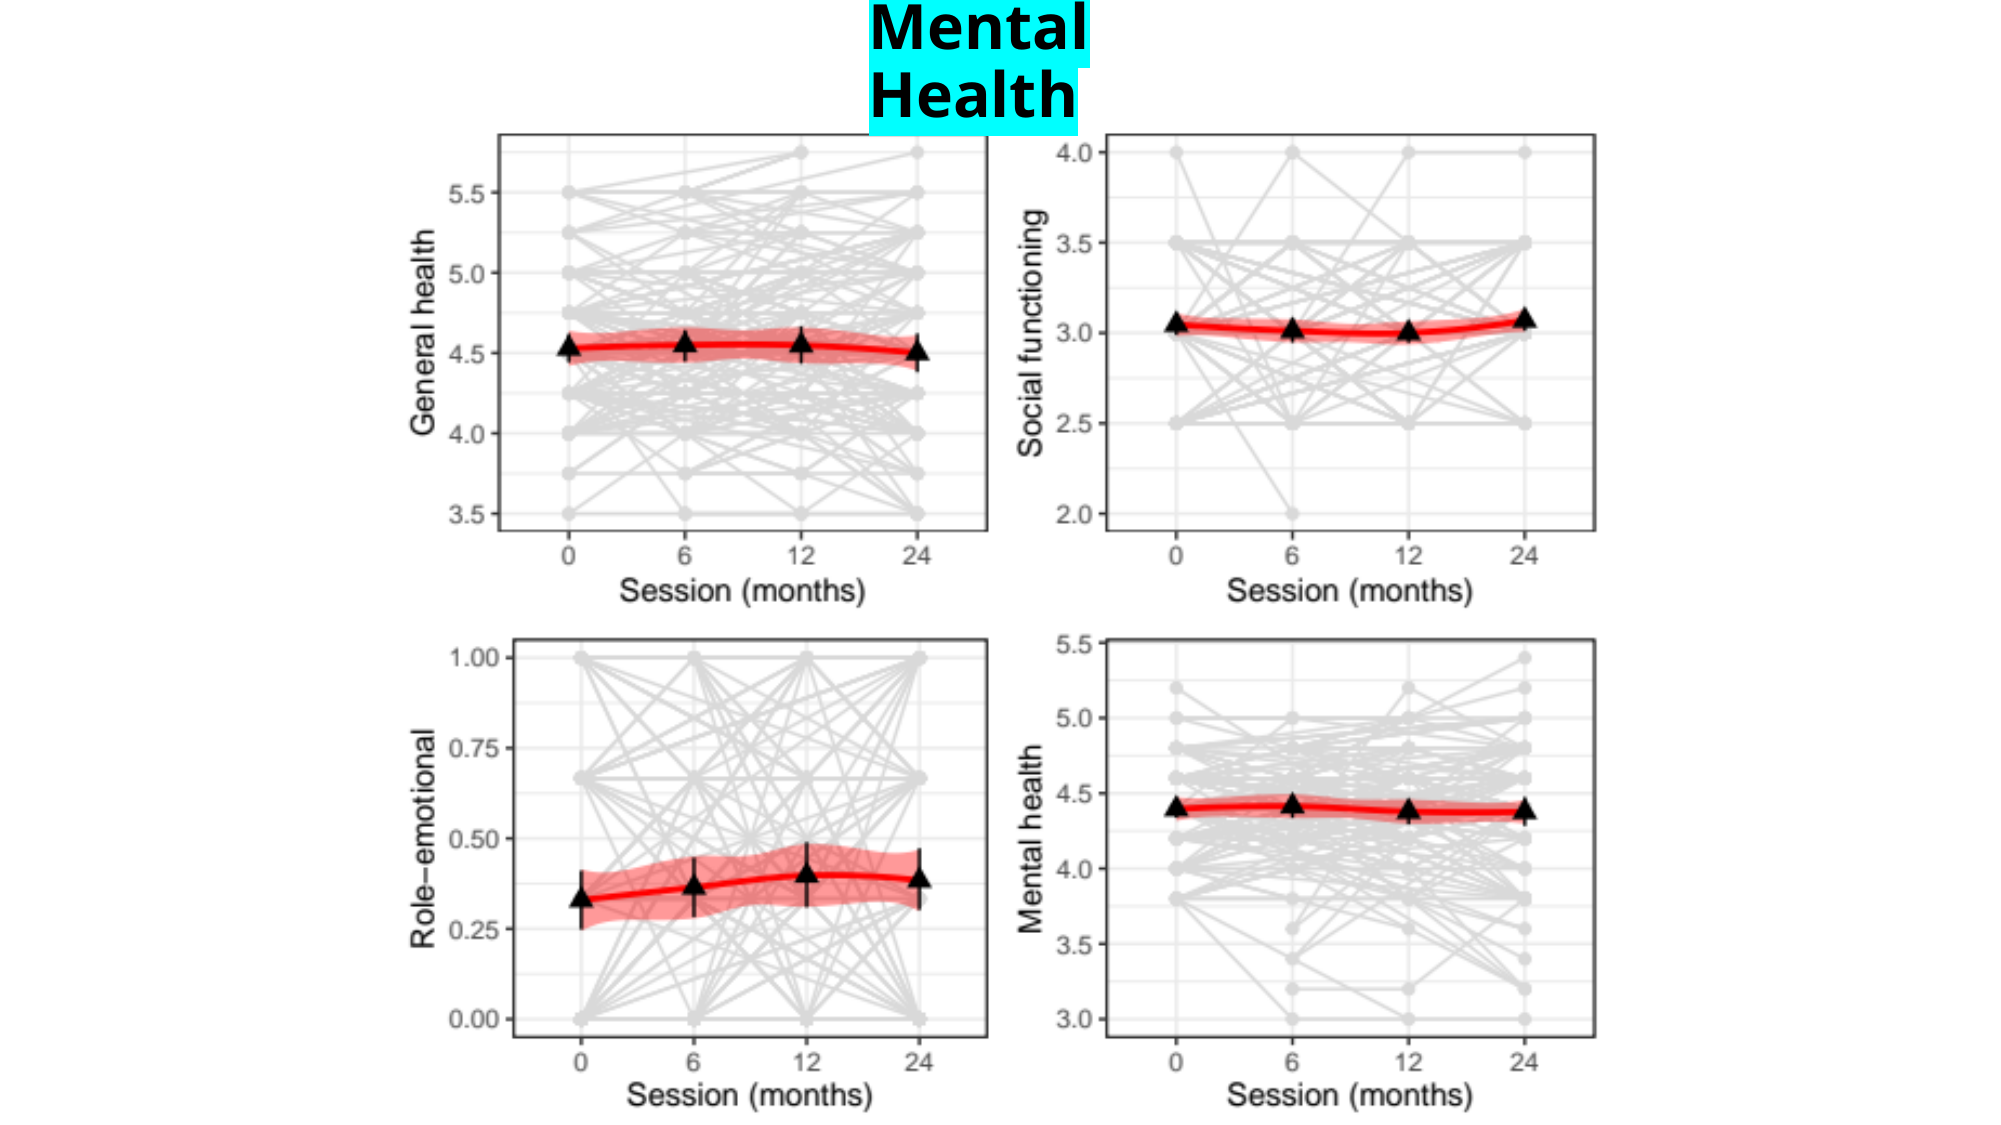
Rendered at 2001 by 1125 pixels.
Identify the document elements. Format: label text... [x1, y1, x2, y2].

picture [396, 118, 1604, 1125]
title Mental Health [853, 0, 1315, 118]
